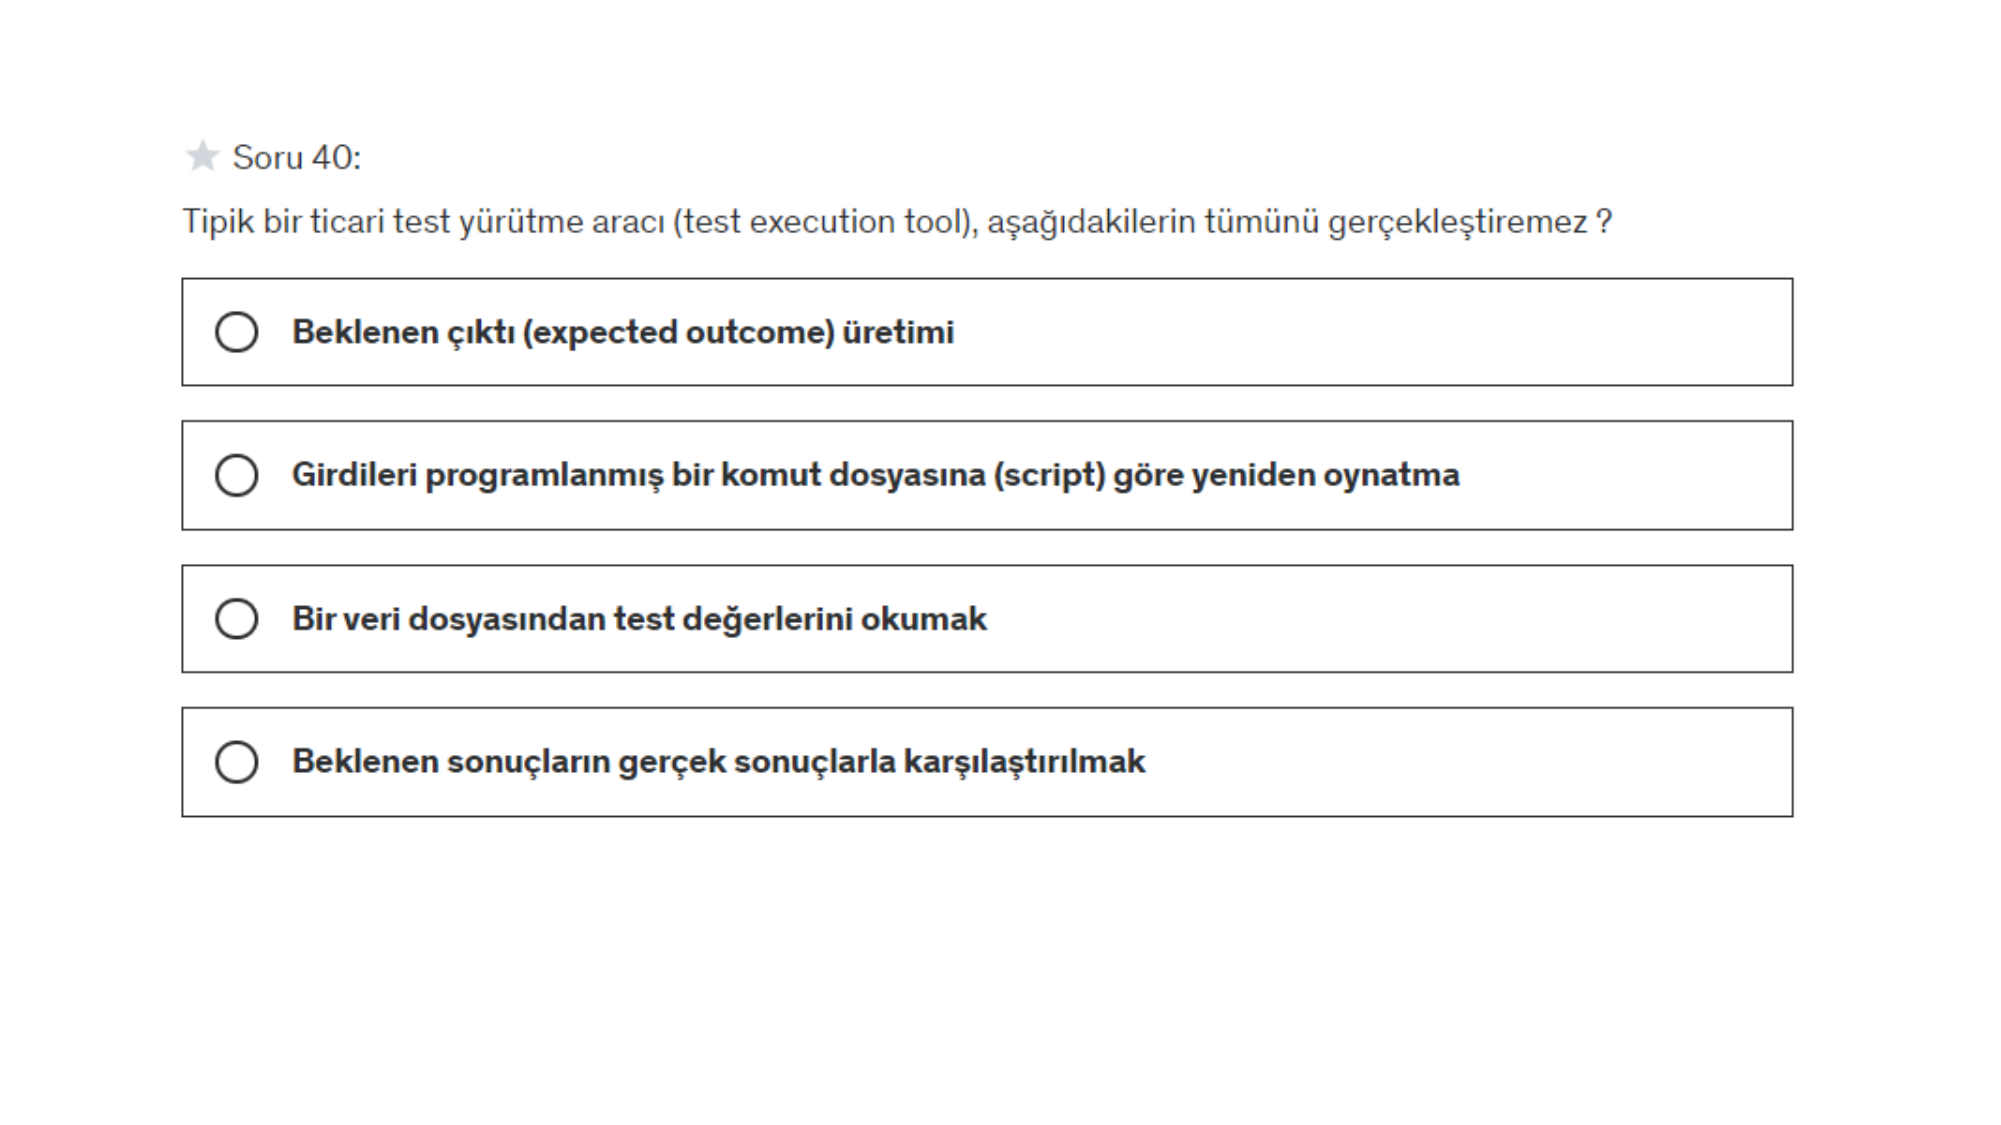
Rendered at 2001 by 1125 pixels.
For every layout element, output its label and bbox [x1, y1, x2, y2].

list [165, 130, 1811, 847]
